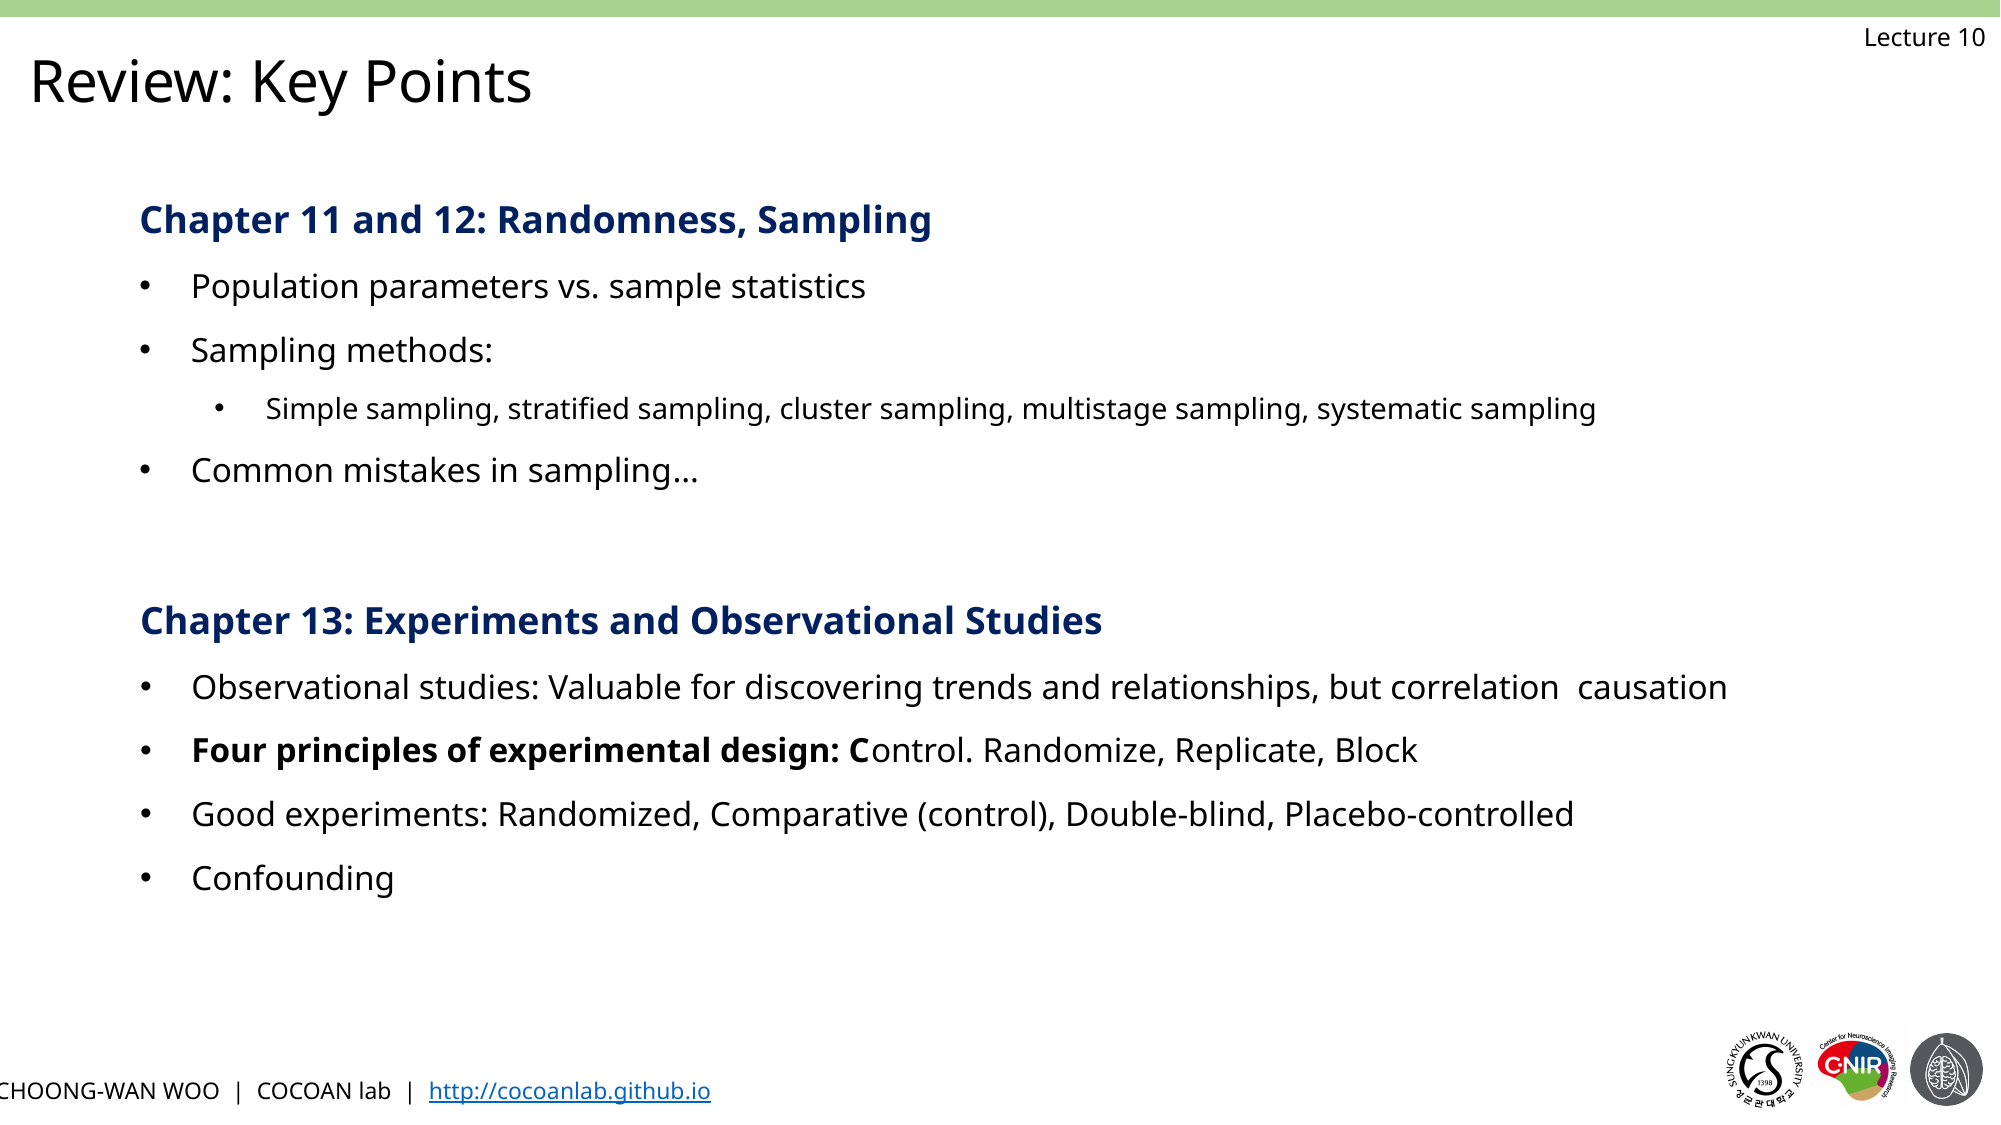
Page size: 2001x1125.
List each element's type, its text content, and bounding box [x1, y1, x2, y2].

text_box Chapter 11 and 12: Randomness, Sampling Population parameters vs. sample statistics Sampling methods: Simple sampling, stratified sampling, cluster sampling, multistage sampling, systematic sampling Common mistakes in sampling… [124, 162, 1613, 497]
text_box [1709, 1014, 1983, 1125]
text_box Lecture 10 [1623, 13, 2000, 59]
text_box Review: Key Points [15, 36, 549, 122]
text_box [0, 0, 2000, 18]
text_box CHOONG-WAN WOO | COCOAN lab | http://cocoanlab.github.io [0, 1069, 727, 1116]
